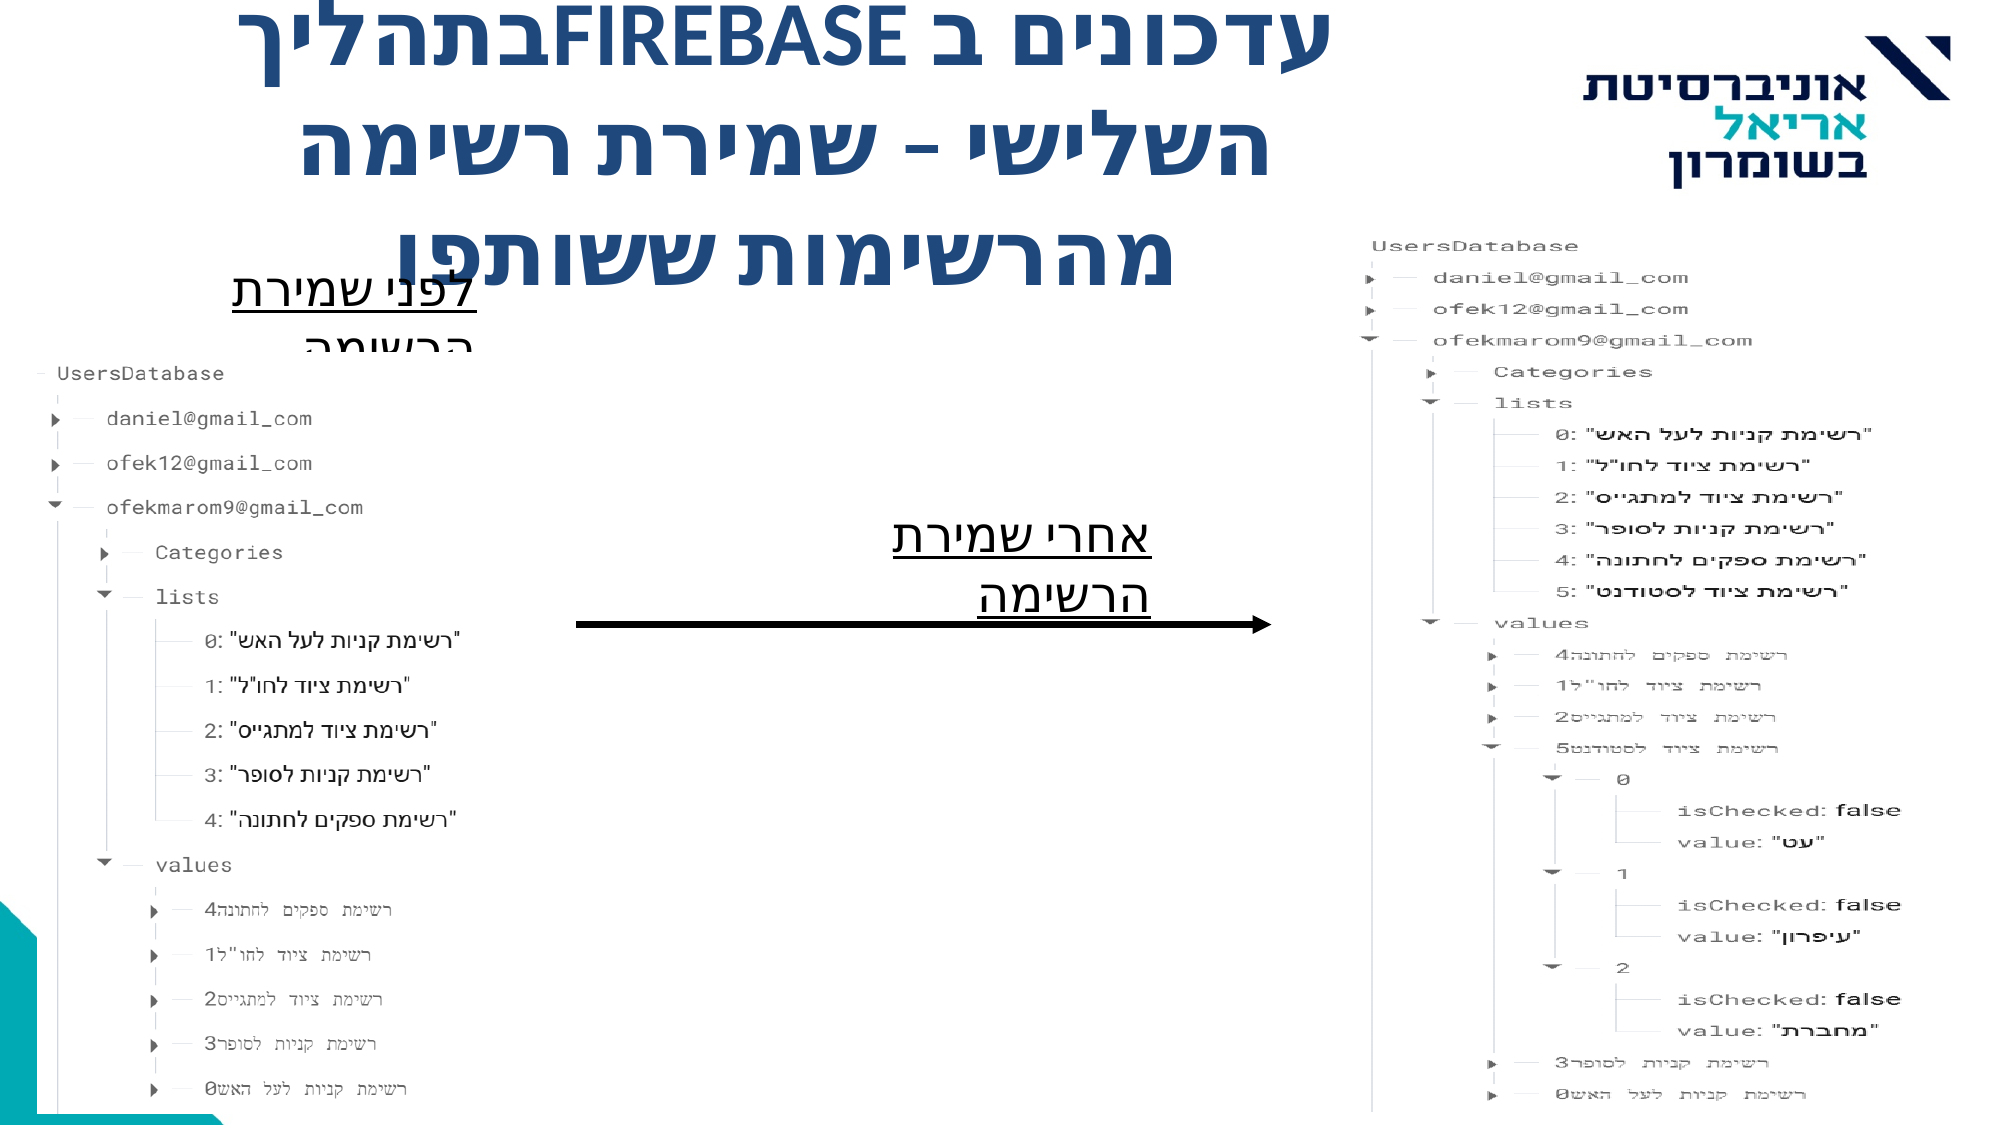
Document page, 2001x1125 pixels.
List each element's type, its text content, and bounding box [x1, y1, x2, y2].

picture [0, 0, 2001, 1125]
text_box אחרי שמירת הרשימה [703, 495, 1167, 599]
list לפני שמירת הרשימה [42, 249, 492, 353]
title עדכונים ב FIREBASEבתהליך השלישי – שמירת רשימה מהרשימות ששותפו [99, 45, 1473, 233]
